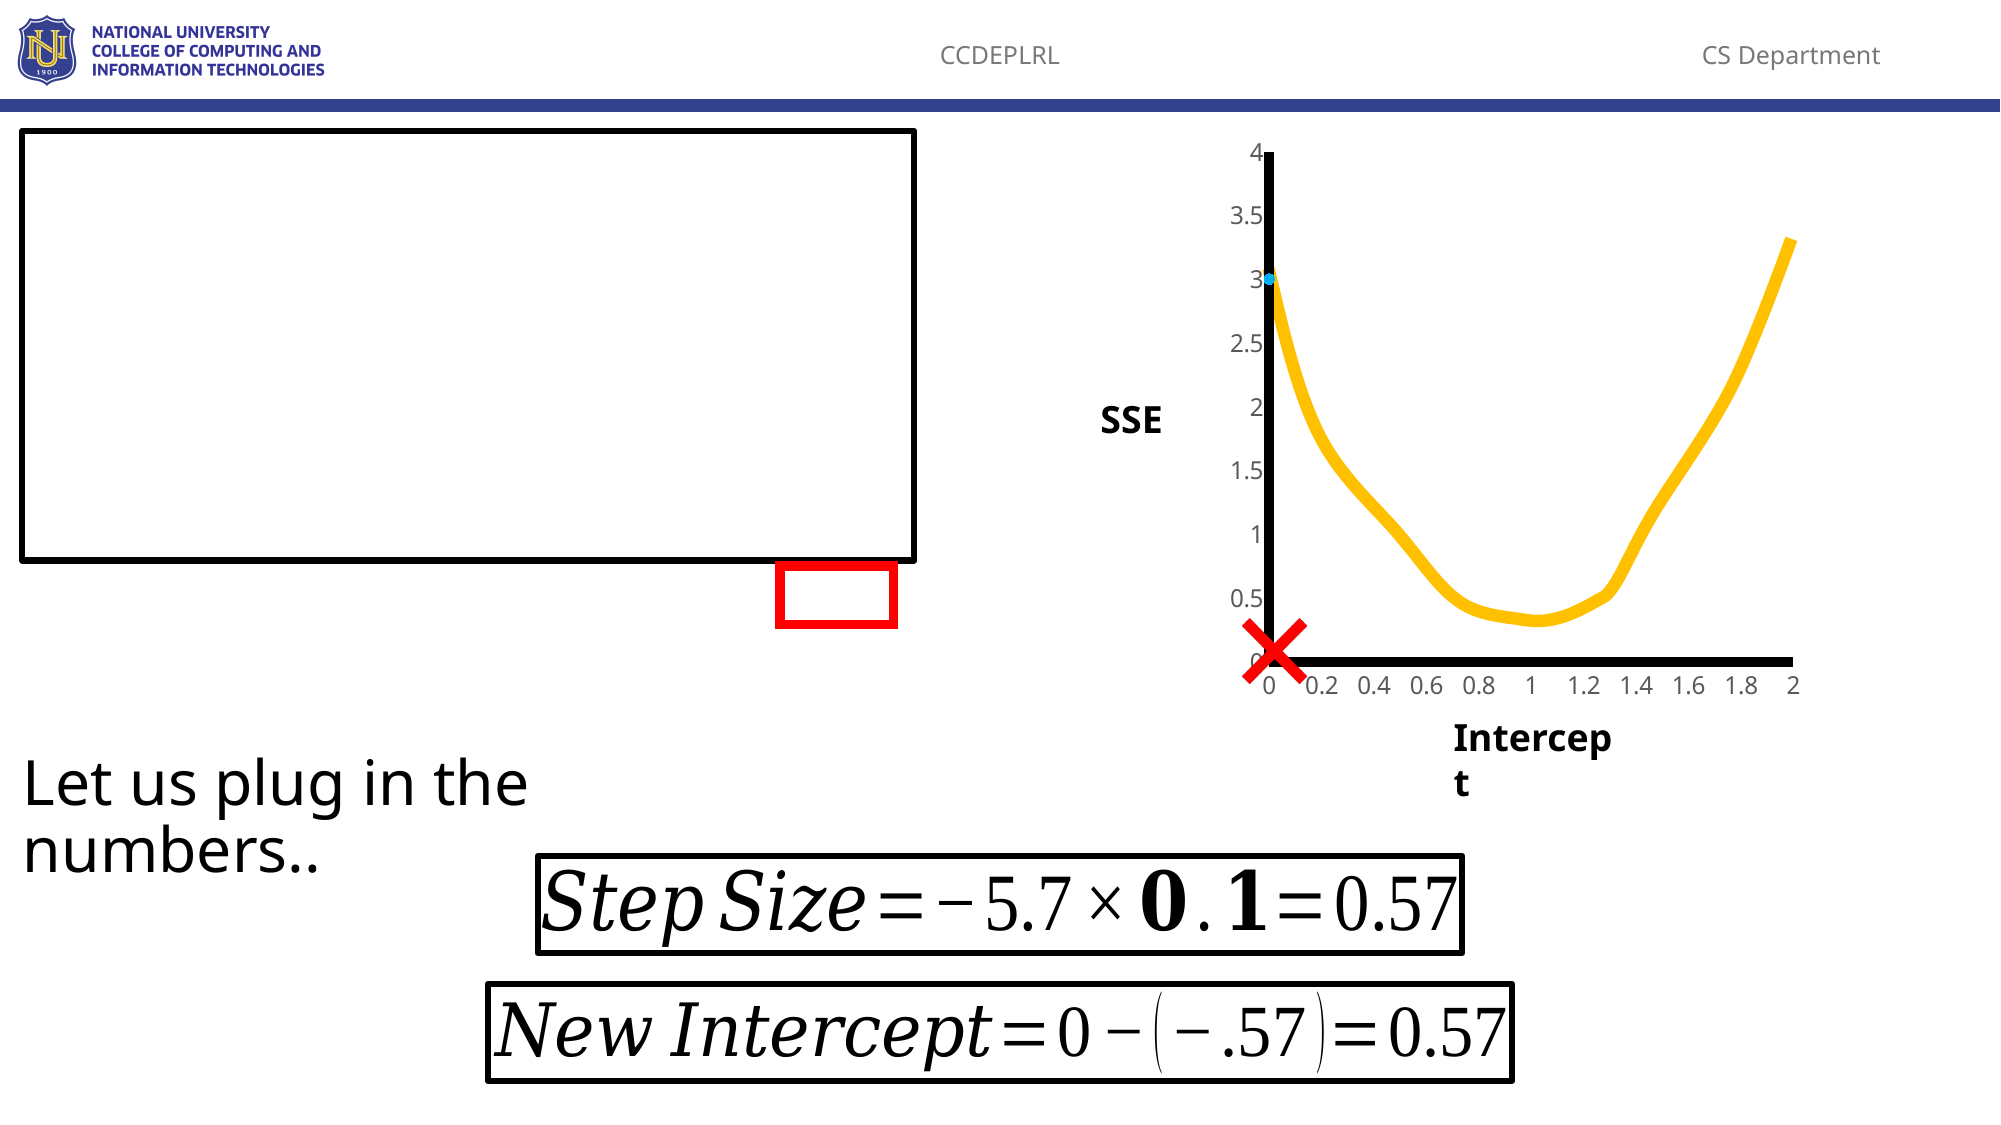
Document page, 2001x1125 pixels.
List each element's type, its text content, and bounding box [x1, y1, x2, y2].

text_box SSE [1085, 388, 1229, 449]
picture [1229, 606, 1319, 696]
picture [0, 0, 337, 99]
chart [1229, 133, 1801, 704]
text_box [778, 564, 895, 626]
text_box Let us plug in the numbers.. [7, 744, 837, 833]
text_box Intercept [1438, 706, 1642, 812]
